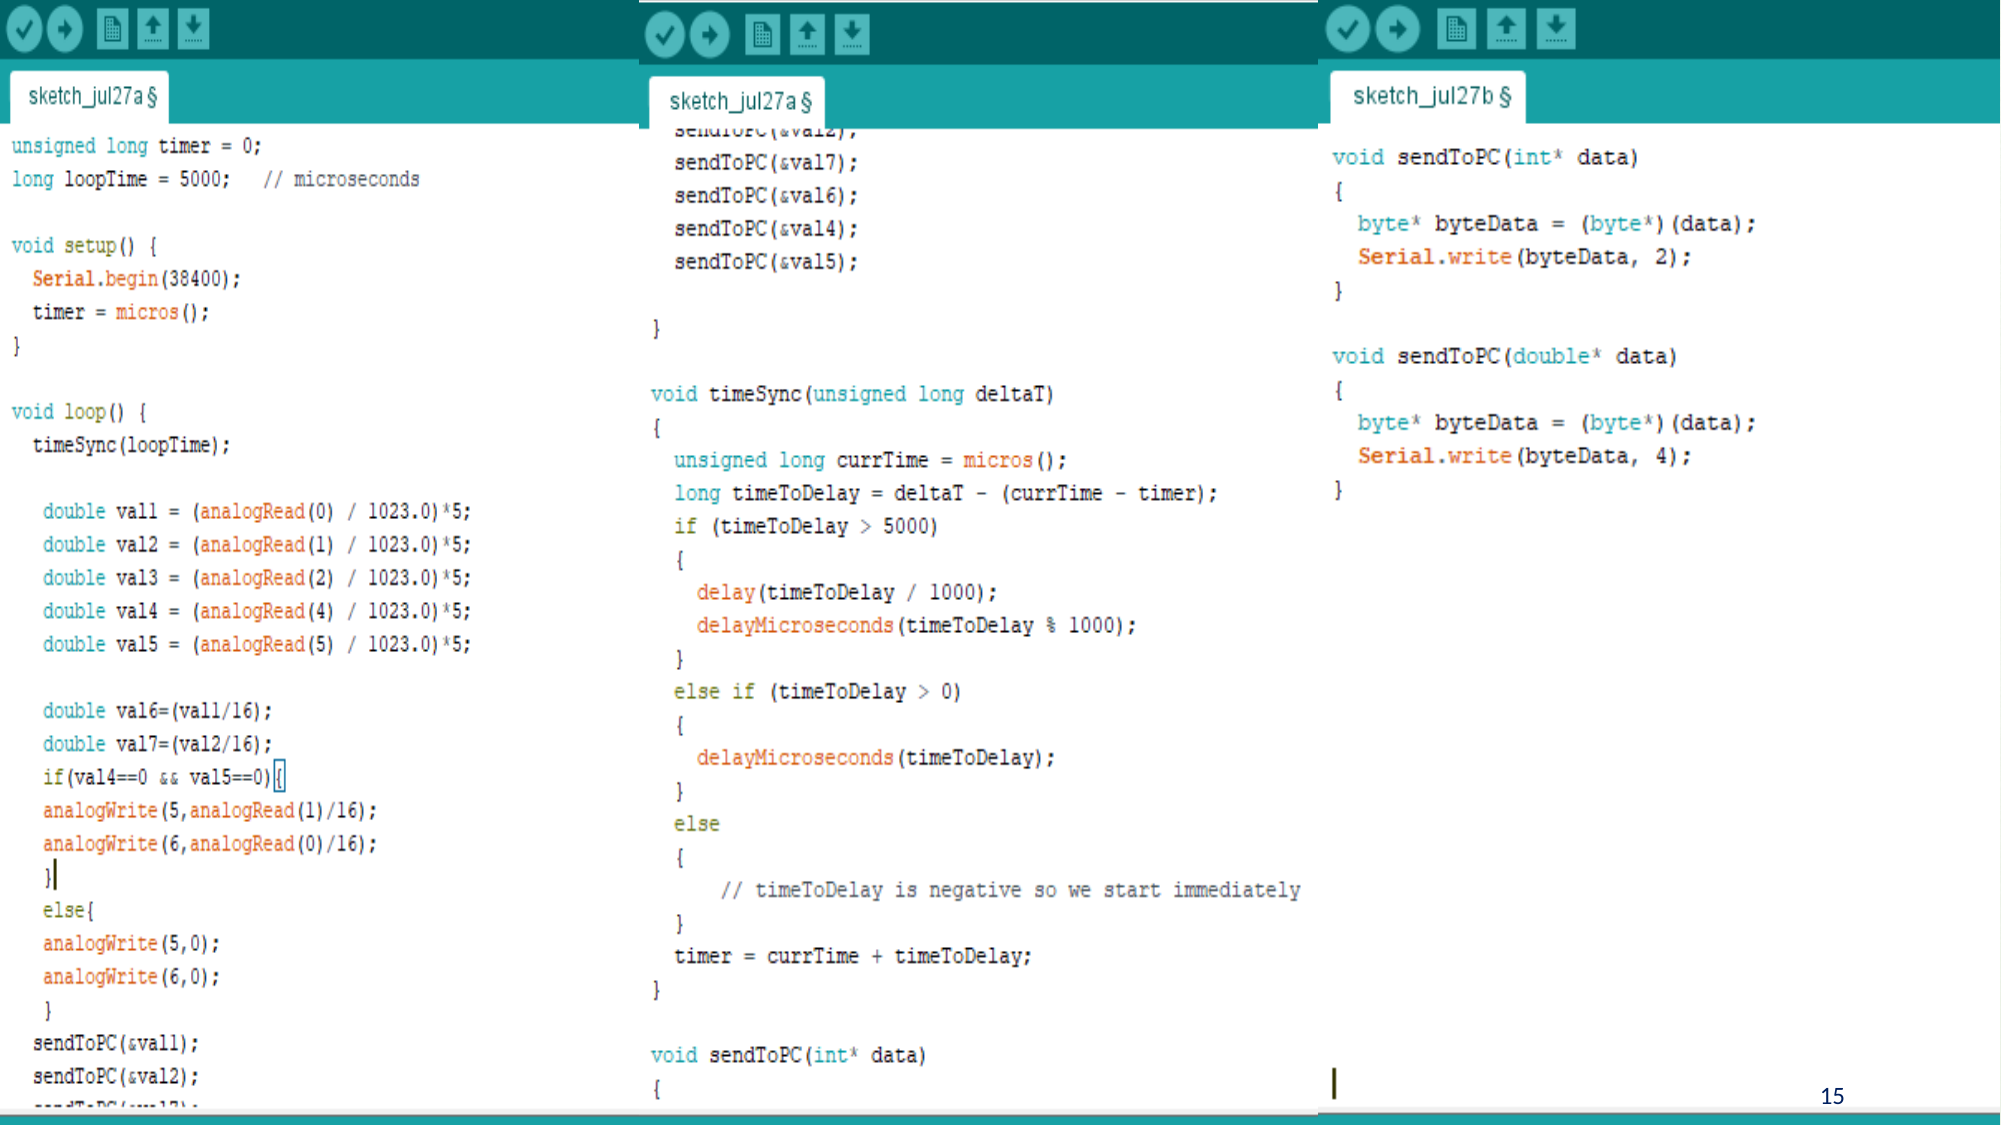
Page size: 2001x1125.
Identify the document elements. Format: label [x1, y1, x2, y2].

picture [639, 0, 2000, 1125]
list [0, 0, 639, 1125]
